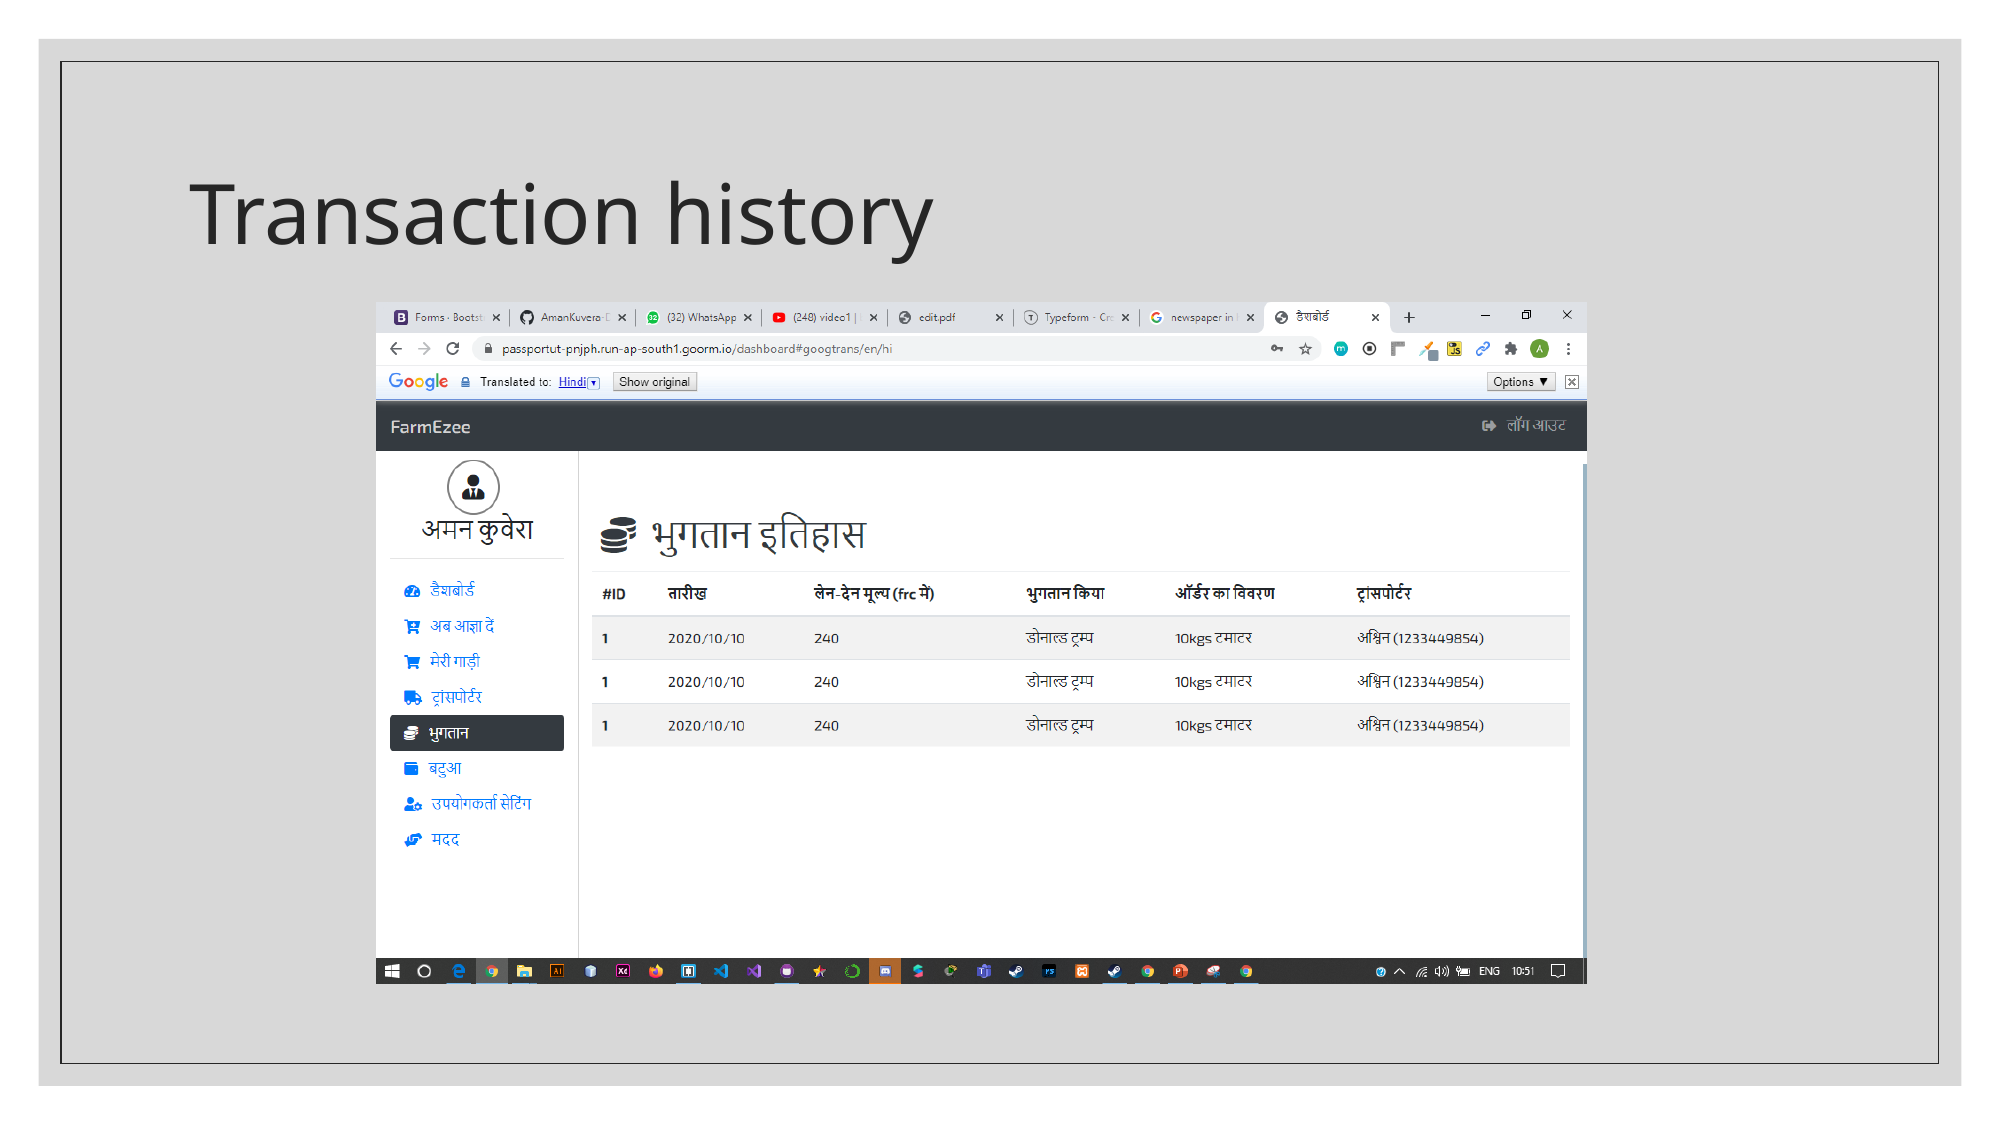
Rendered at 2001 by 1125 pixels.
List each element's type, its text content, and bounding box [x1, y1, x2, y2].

picture [376, 302, 1587, 984]
title Transaction history [174, 105, 1825, 331]
